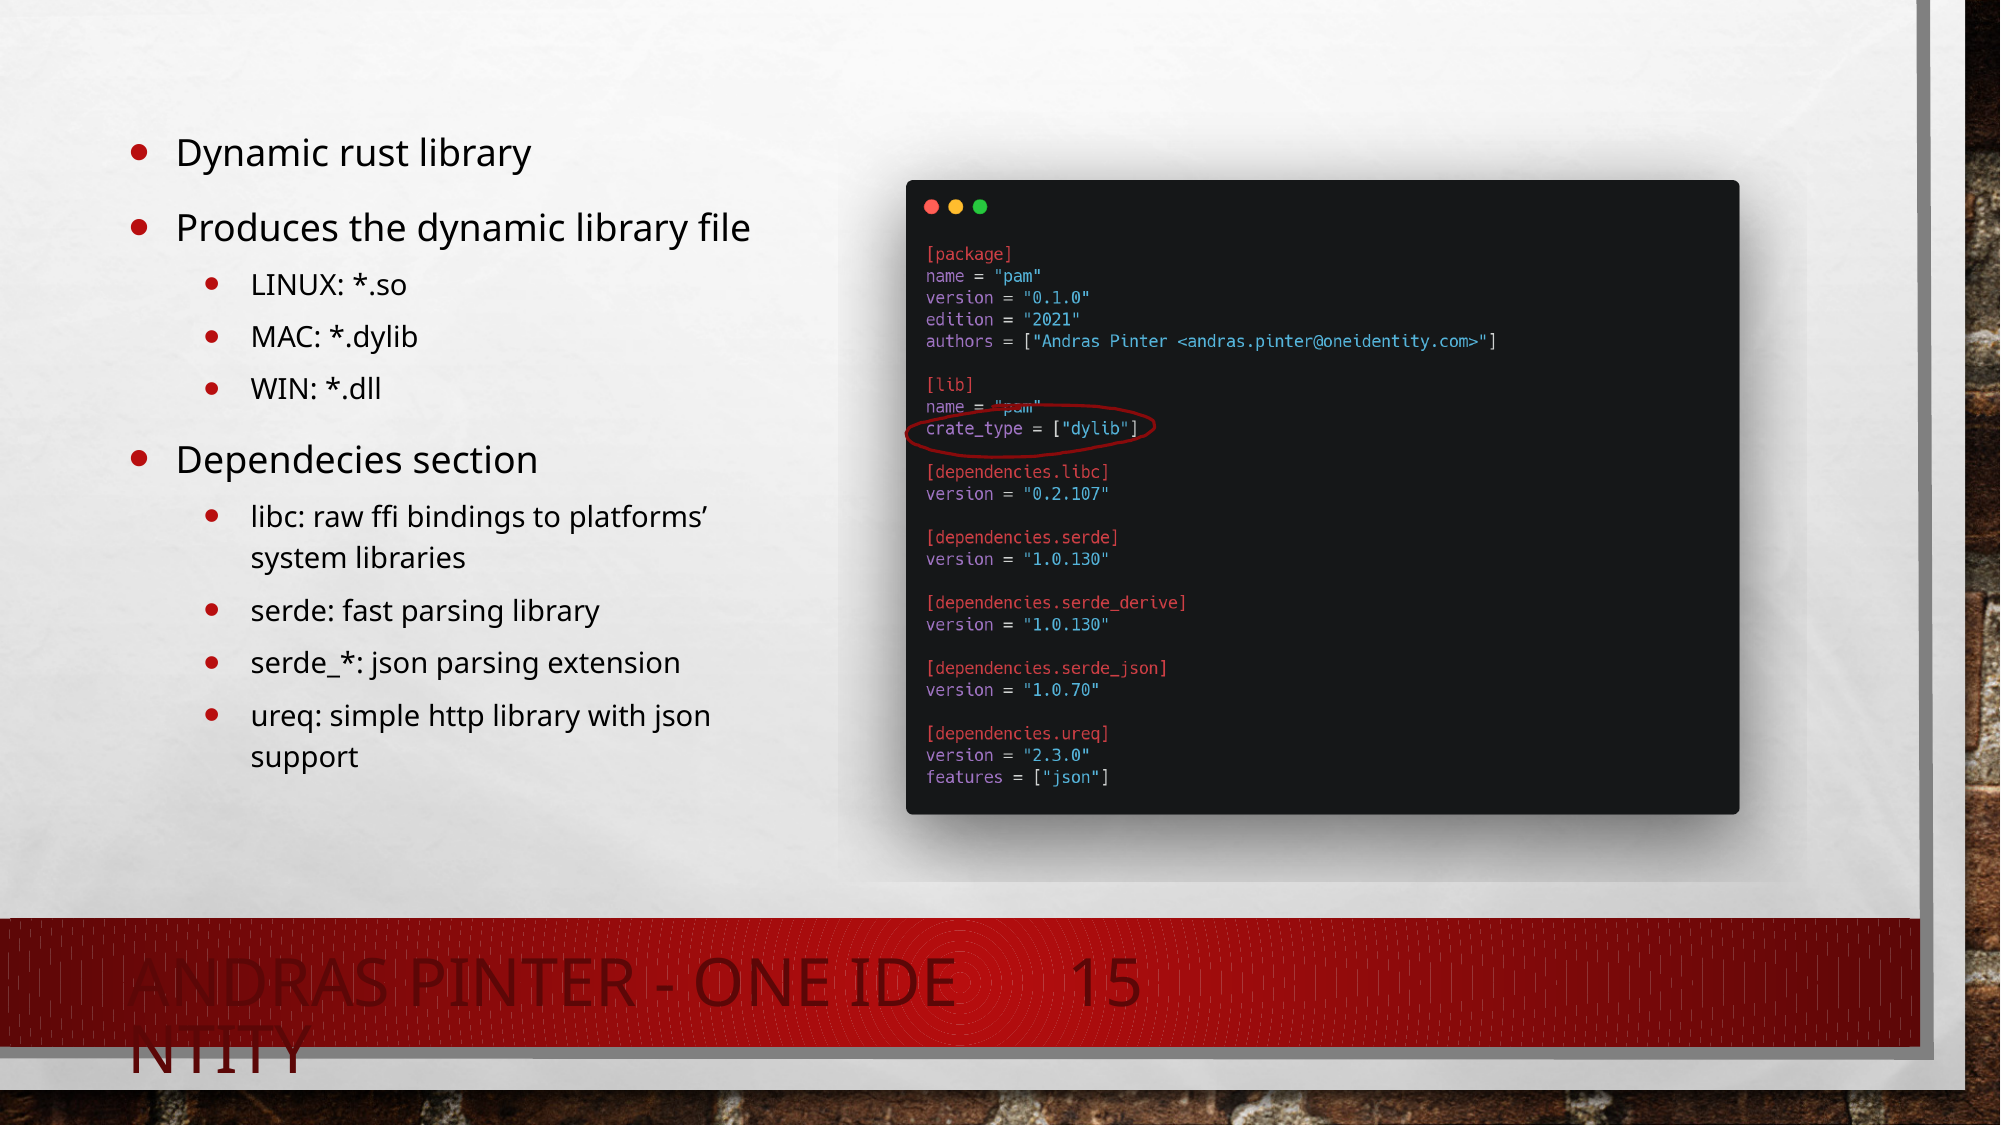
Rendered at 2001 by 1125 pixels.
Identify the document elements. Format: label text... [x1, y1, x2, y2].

footer Andras Pinter - One Identity [112, 944, 1015, 1027]
picture [0, 0, 2000, 1125]
list Dynamic rust library Produces the dynamic library file Linux: *.so Mac: *.dylib WIN: *.dll Dependecies section libc: raw ffi bindings to platforms’ system libraries serde: fast parsing library serde_*: json parsing extension ureq: simple http library with json support [113, 112, 791, 882]
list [838, 112, 1807, 882]
slide_number 15 [1031, 944, 1181, 1027]
